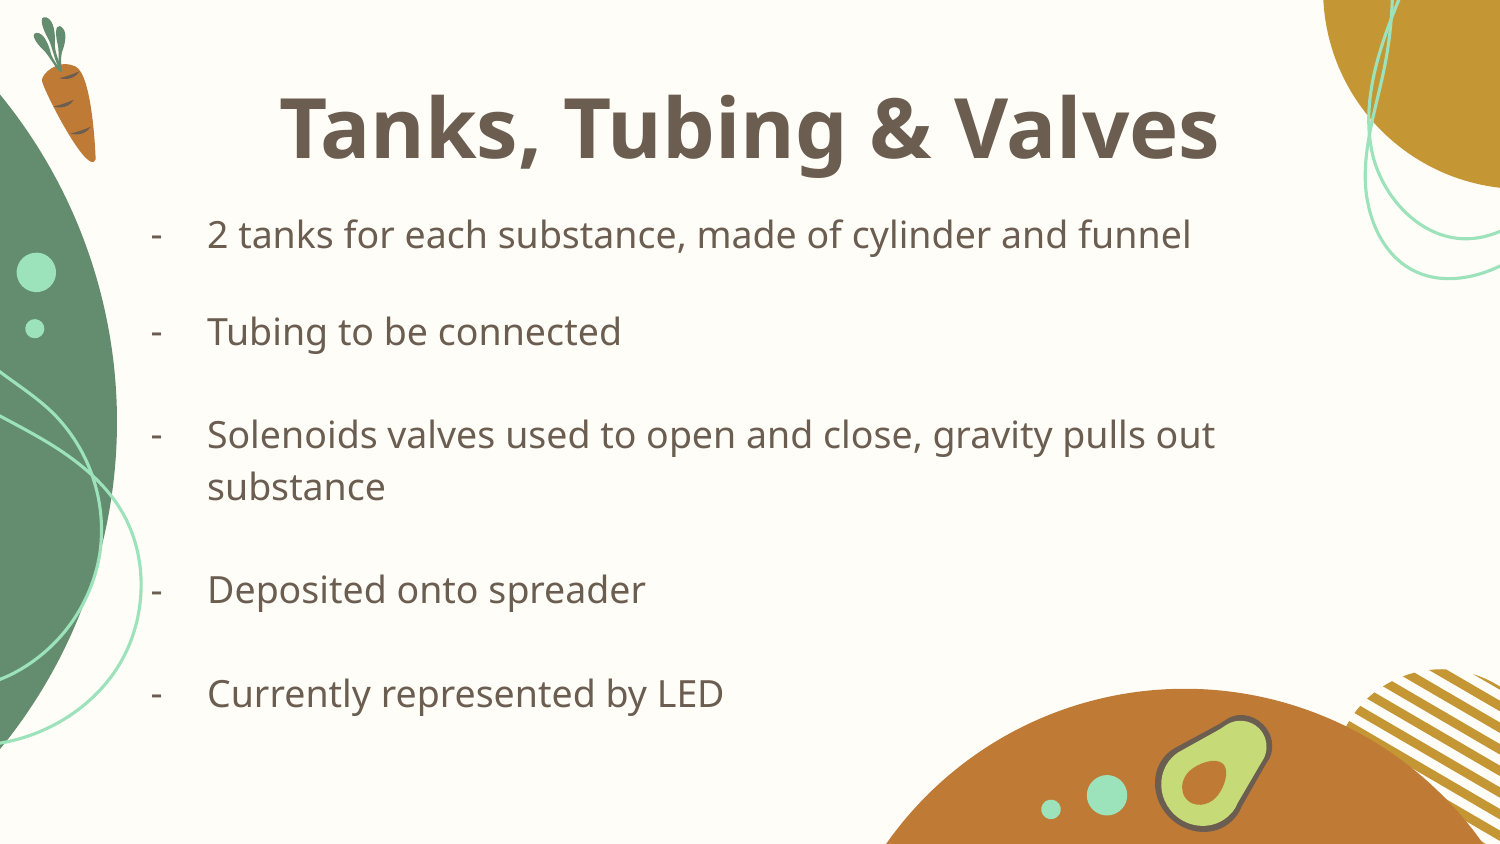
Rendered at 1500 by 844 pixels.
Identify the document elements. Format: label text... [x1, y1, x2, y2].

list 2 tanks for each substance, made of cylinder and funnel Tubing to be connected Solenoids valves used to open and close, gravity pulls out substance Deposited onto spreader Currently represented by LED [116, 189, 1383, 750]
title Tanks, Tubing & Valves [116, 60, 1383, 155]
